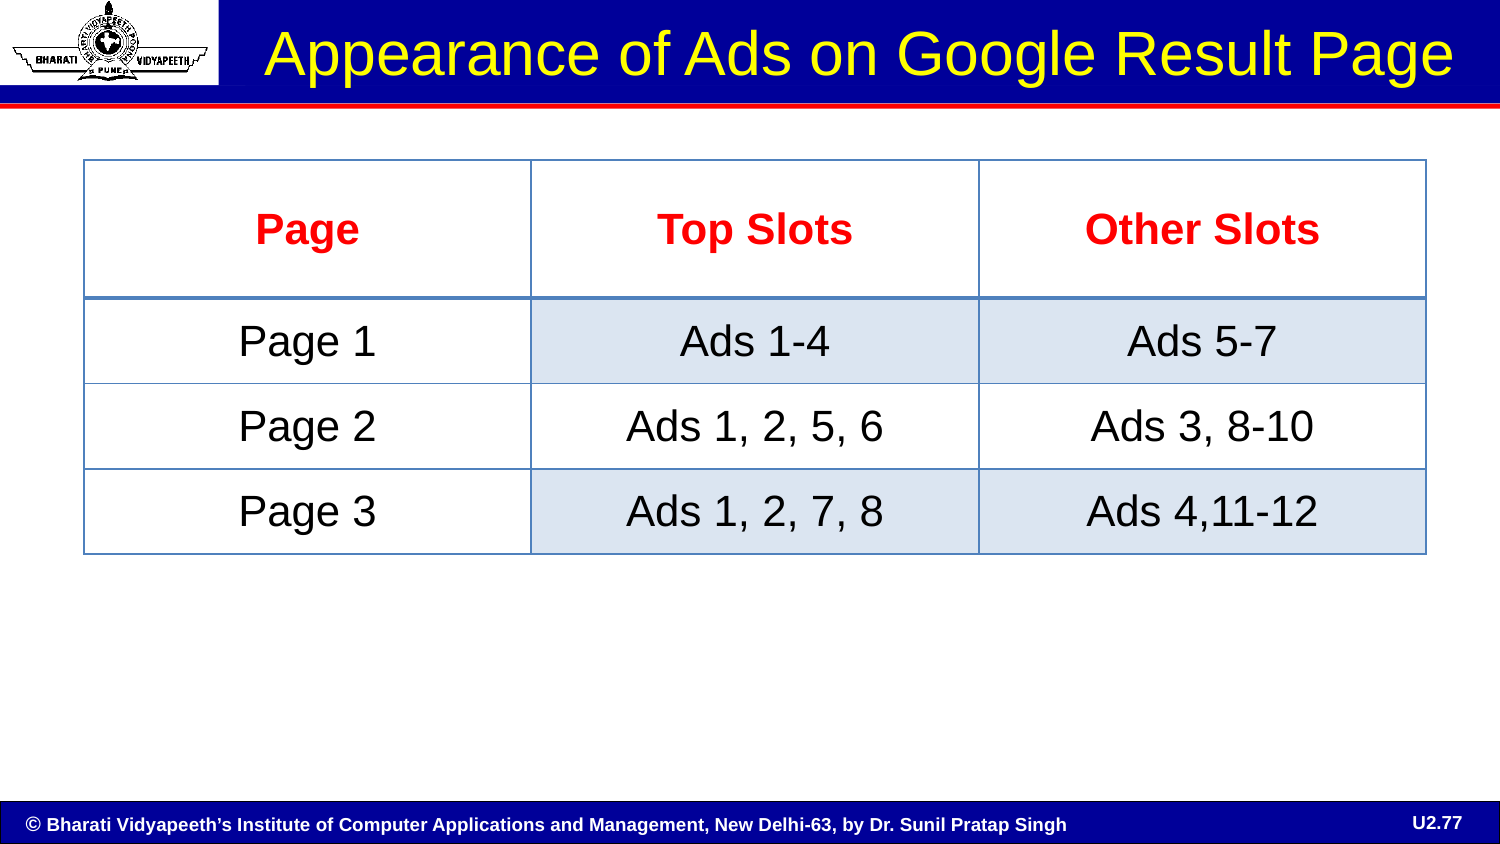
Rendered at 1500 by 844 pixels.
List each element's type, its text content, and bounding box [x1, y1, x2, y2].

table_cell Ads 4,11-12 [980, 470, 1425, 553]
title Appearance of Ads on Google Result Page [233, 6, 1488, 89]
table_cell Page 2 [85, 384, 530, 468]
table_cell Page 1 [85, 300, 530, 383]
table_cell Ads 1, 2, 5, 6 [532, 384, 978, 468]
table_cell Ads 5-7 [980, 300, 1425, 383]
table_header Page [85, 161, 530, 296]
table_cell Ads 1-4 [532, 300, 978, 383]
table_cell Ads 3, 8-10 [980, 384, 1425, 468]
table_cell Page 3 [85, 470, 530, 553]
table_cell Ads 1, 2, 7, 8 [532, 470, 978, 553]
table_header Top Slots [532, 161, 978, 296]
table_header Other Slots [980, 161, 1425, 296]
picture [12, 1, 208, 81]
